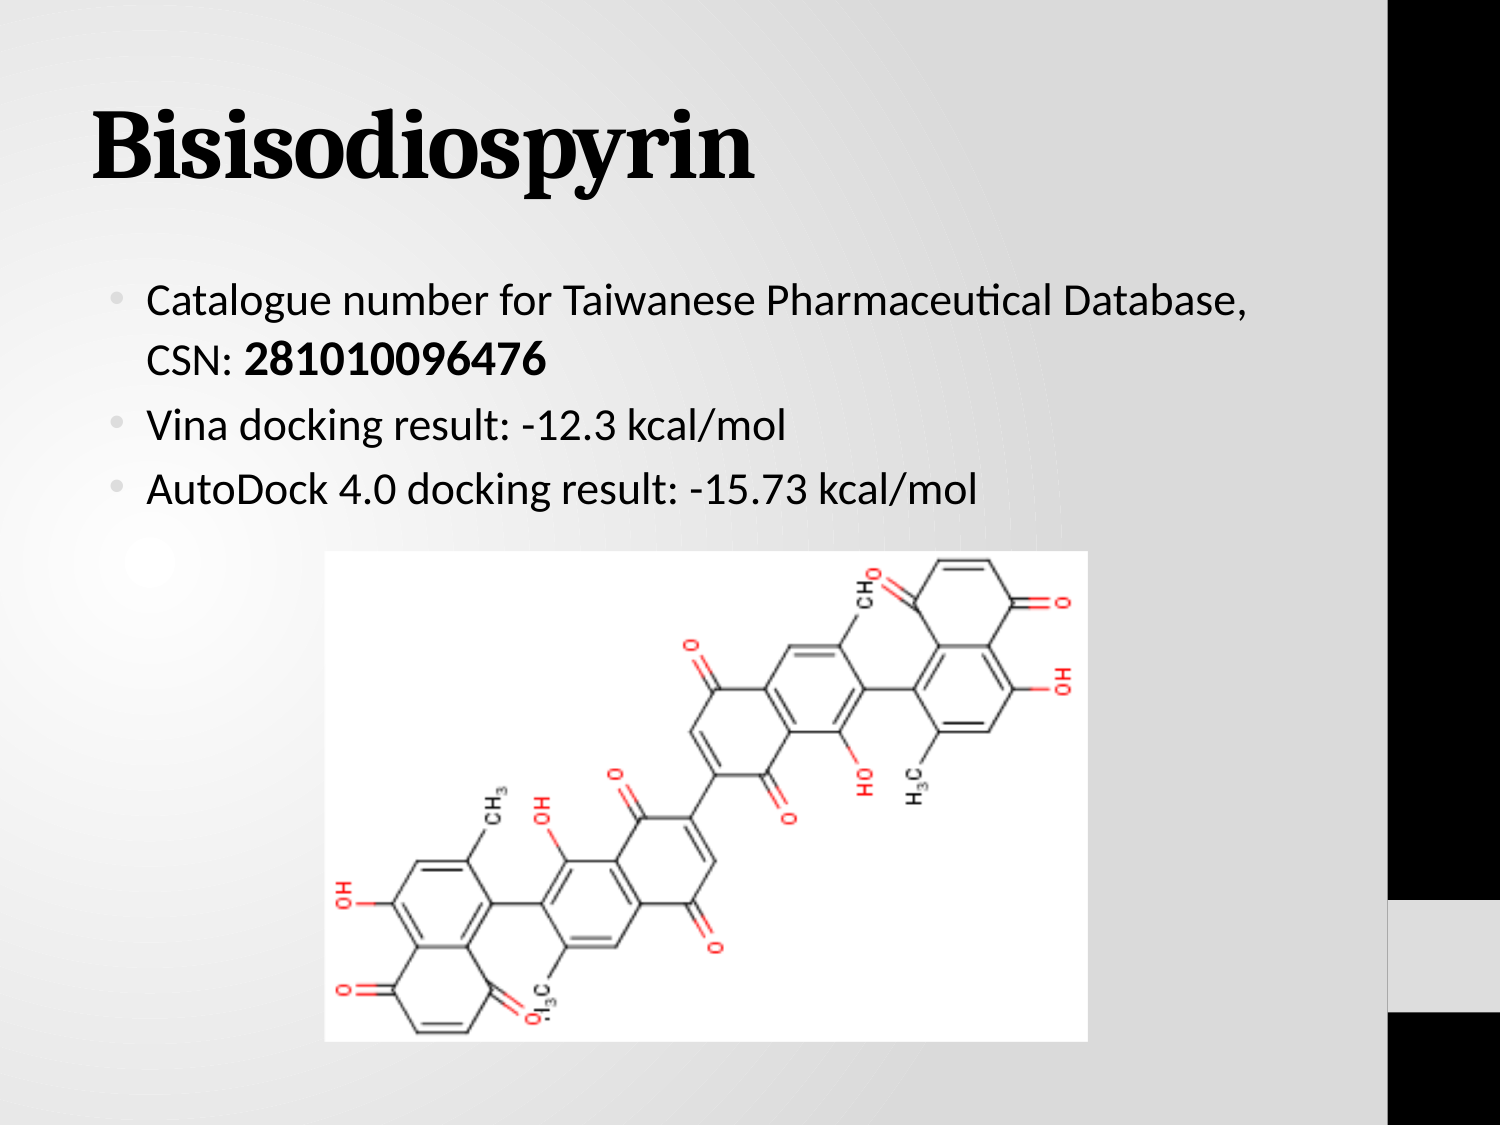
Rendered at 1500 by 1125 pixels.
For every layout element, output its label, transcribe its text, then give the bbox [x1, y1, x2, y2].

list Catalogue number for Taiwanese Pharmaceutical Database, CSN: 281010096476 Vina docking result: -12.3 kcal/mol AutoDock 4.0 docking result: -15.73 kcal/mol [75, 262, 1325, 1050]
picture [326, 413, 1087, 1125]
title Bisisodiospyrin [75, 45, 1325, 233]
